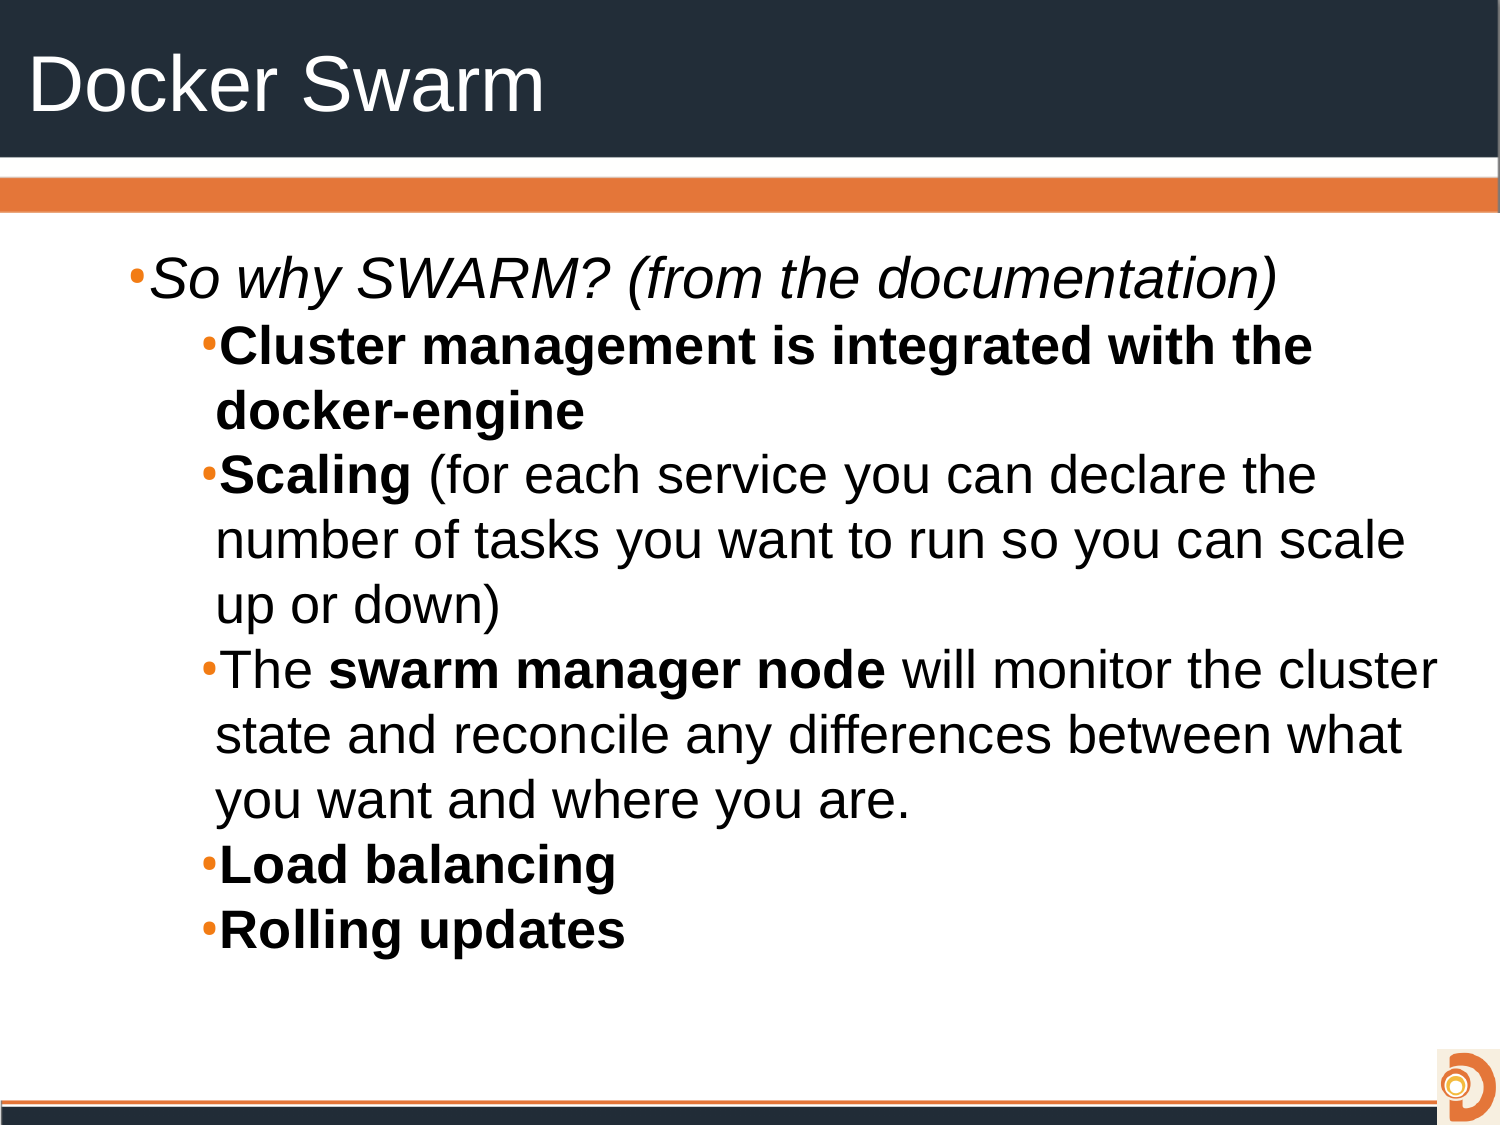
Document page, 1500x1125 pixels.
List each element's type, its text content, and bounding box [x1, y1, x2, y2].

title Docker Swarm [12, 24, 1488, 136]
picture [2, 1049, 1500, 1125]
picture [0, 0, 1500, 213]
list So why SWARM? (from the documentation) Cluster management is integrated with the docker-engine Scaling (for each service you can declare the number of tasks you want to run so you can scale up or down) The swarm manager node will monitor the cluster state and reconcile any differences between what you want and where you are. Load balancing Rolling updates [12, 224, 1488, 1050]
text_box [527, 295, 558, 347]
